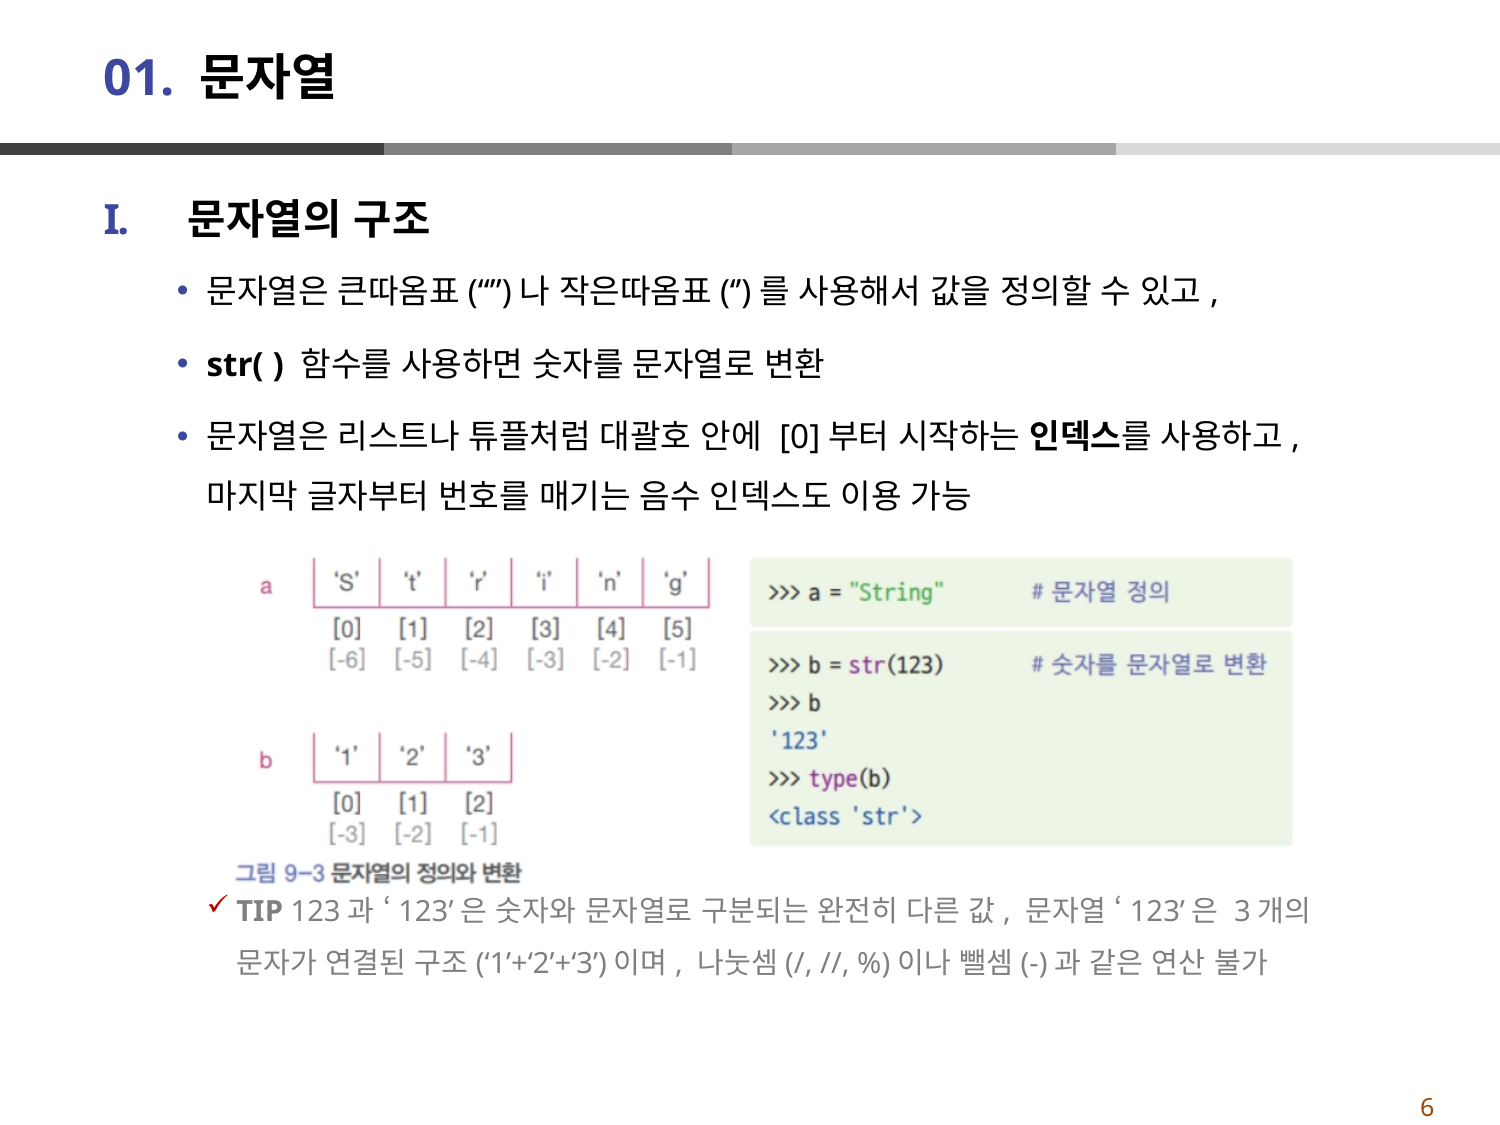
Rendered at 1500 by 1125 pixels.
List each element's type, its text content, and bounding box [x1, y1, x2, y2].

picture [229, 530, 1305, 894]
list 문자열의 구조 문자열은 큰따옴표(“”)나 작은따옴표(‘’)를 사용해서 값을 정의할 수 있고, str( ) 함수를 사용하면 숫자를 문자열로 변환 문자열은 리스트나 튜플처럼 대괄호 안에 [0]부터 시작하는 인덱스를 사용하고, 마지막 글자부터 번호를 매기는 음수 인덱스도 이용 가능 TIP 123과 ‘123’은 숫자와 문자열로 구분되는 완전히 다른 값, 문자열 ‘123’은 3개의 문자가 연결된 구조(‘1’+‘2’+‘3’)이며, 나눗셈(/, //, %)이나 뺄셈(-)과 같은 연산 불가 [88, 160, 1412, 1060]
title 01. 문자열 [88, 30, 1400, 121]
